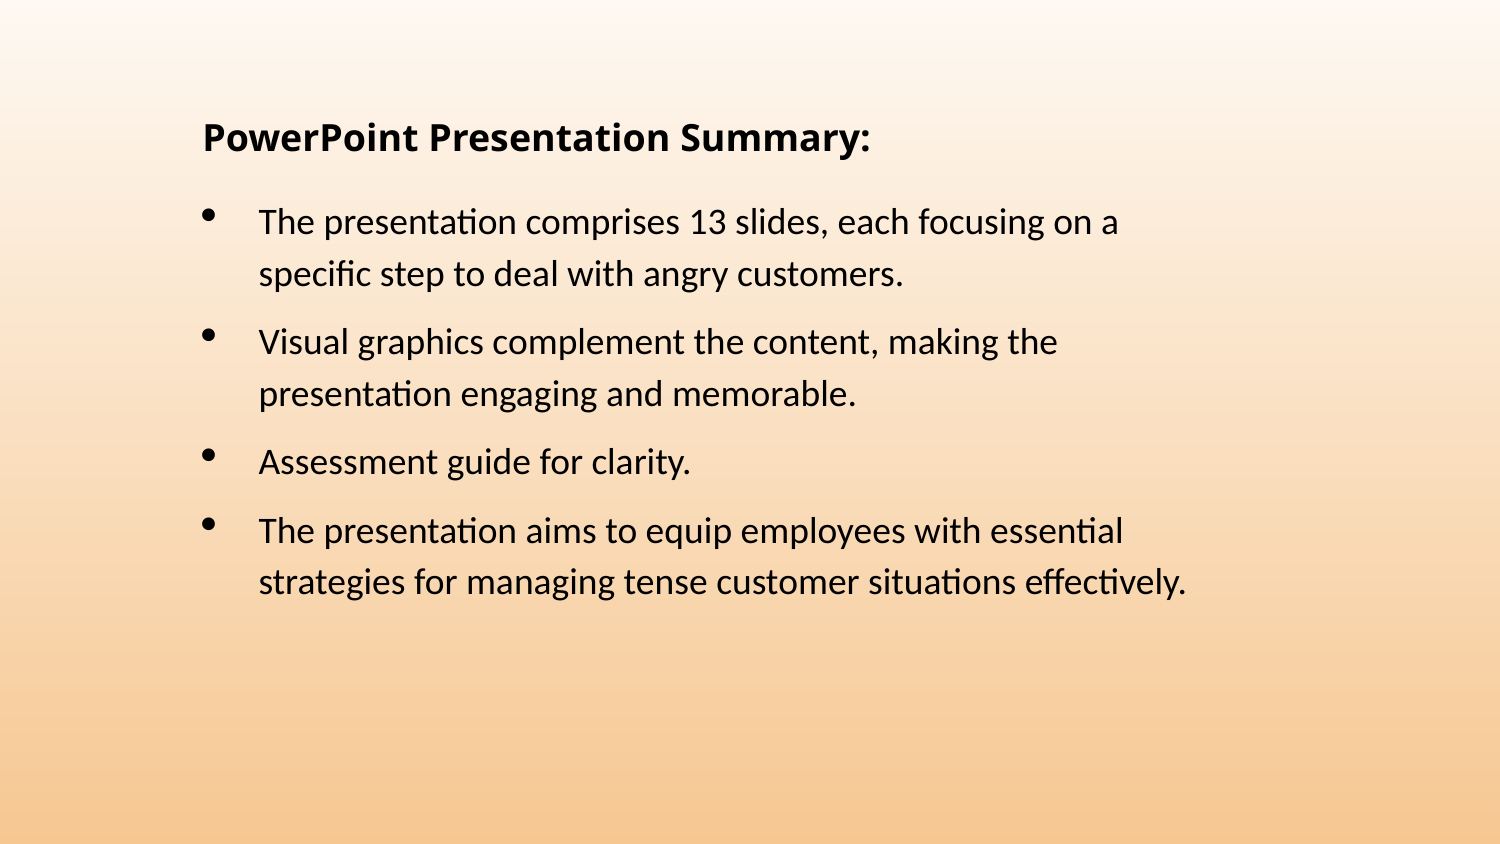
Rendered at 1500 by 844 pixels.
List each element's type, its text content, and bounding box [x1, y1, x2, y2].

text_box PowerPoint Presentation Summary: The presentation comprises 13 slides, each focusing on a specific step to deal with angry customers. Visual graphics complement the content, making the presentation engaging and memorable. Assessment guide for clarity. The presentation aims to equip employees with essential strategies for managing tense customer situations effectively. [187, 84, 1250, 734]
